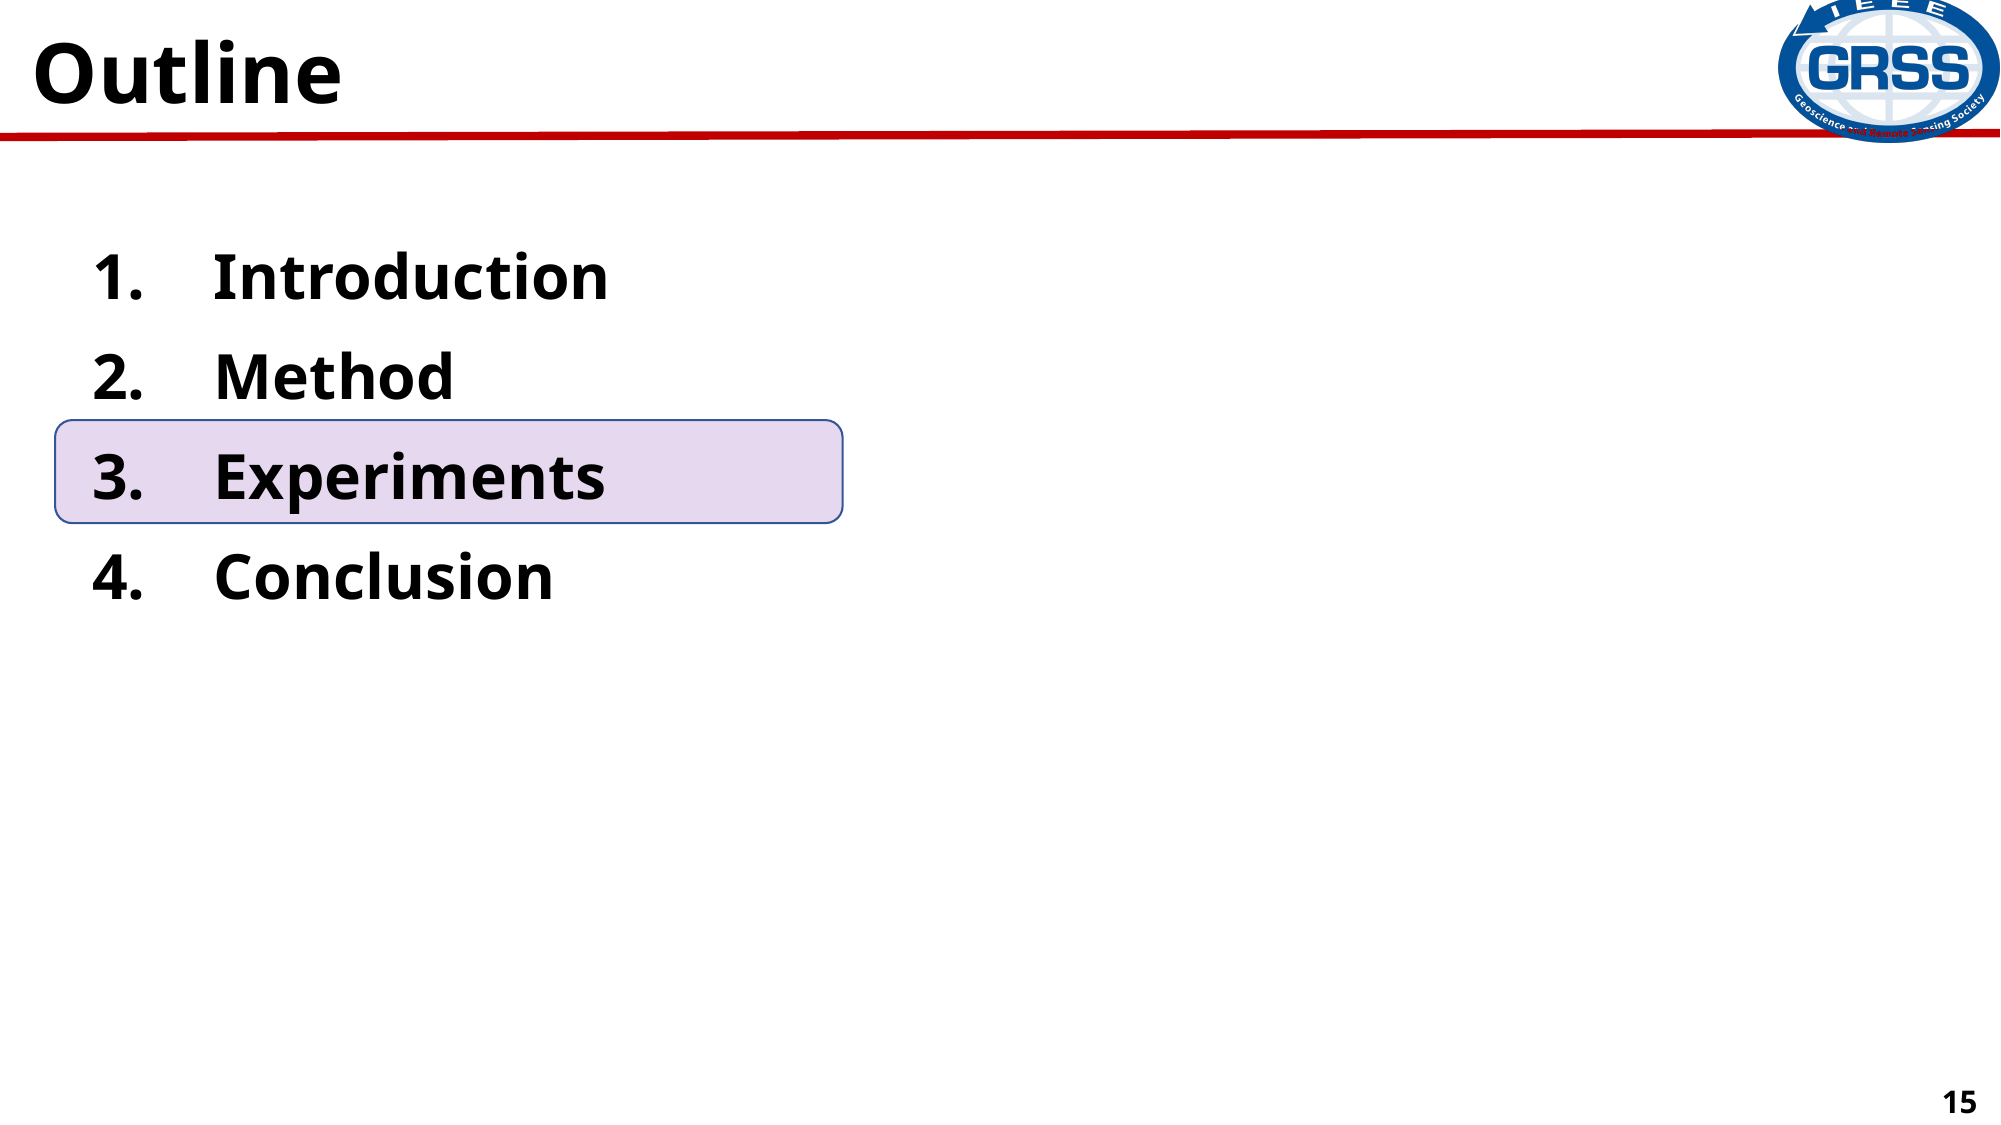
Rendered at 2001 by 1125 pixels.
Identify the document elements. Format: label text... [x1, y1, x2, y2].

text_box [0, 132, 1778, 138]
text_box Outline [0, 13, 376, 128]
picture [1778, 0, 2000, 143]
slide_number 15 [1655, 1073, 1993, 1125]
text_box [54, 231, 1273, 1075]
